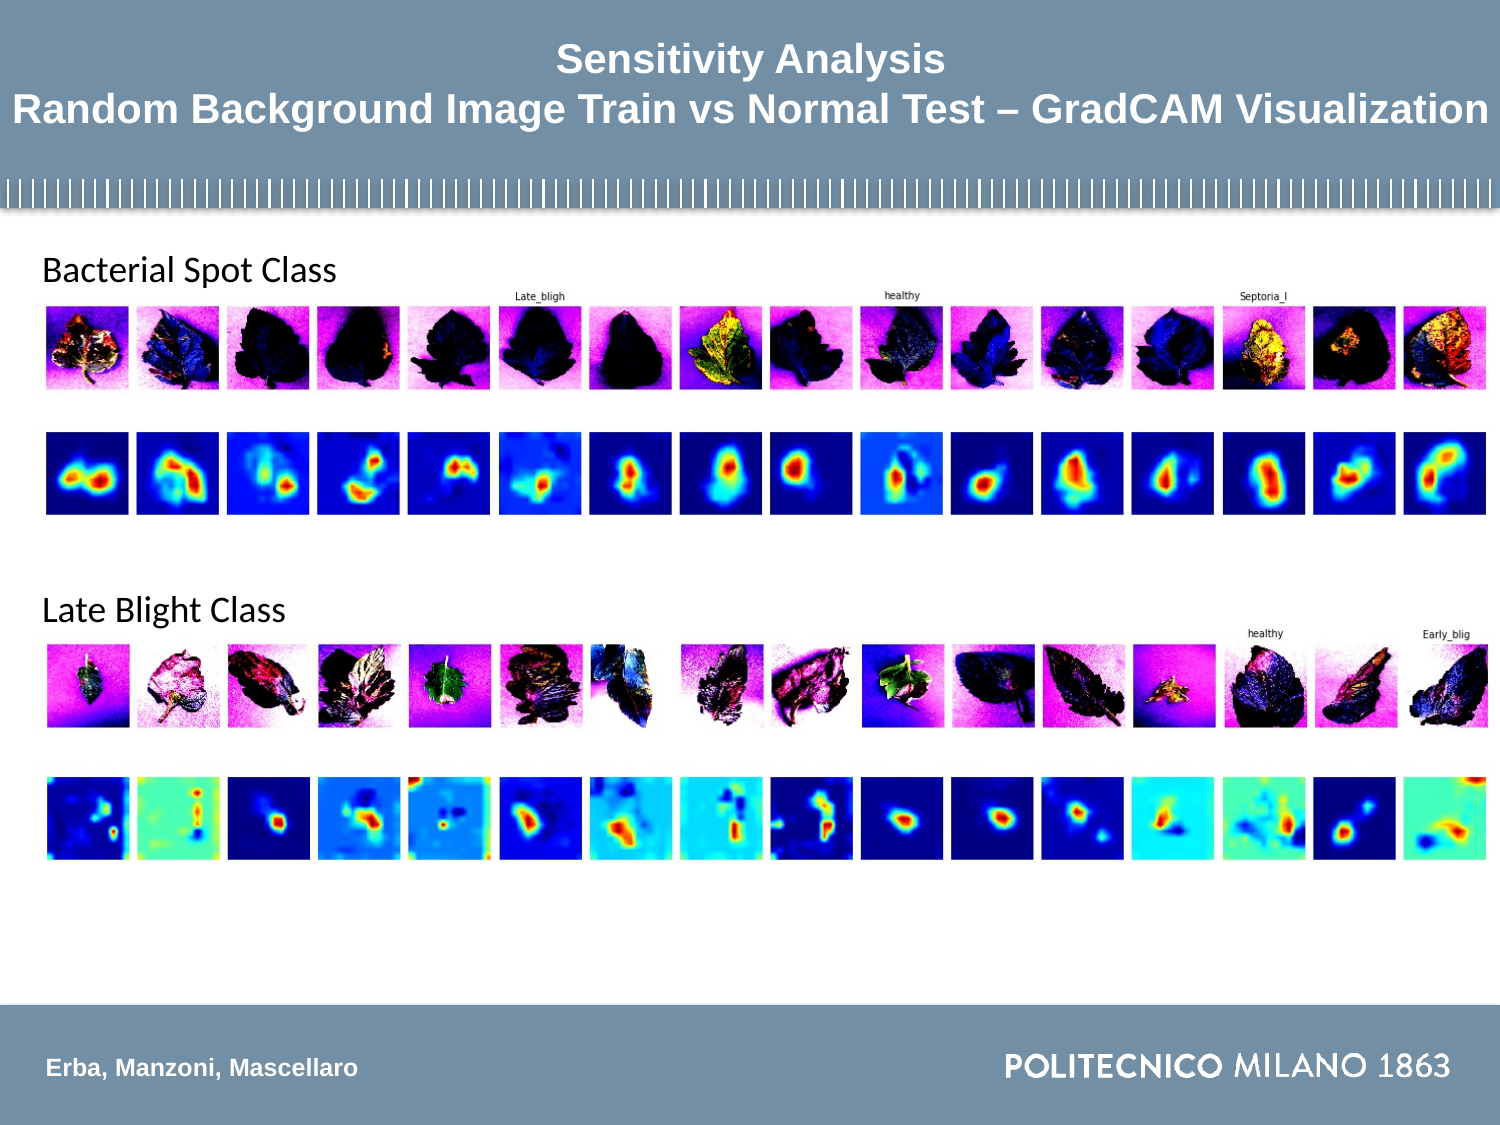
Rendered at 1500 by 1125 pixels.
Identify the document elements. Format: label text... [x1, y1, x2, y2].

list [0, 431, 1500, 549]
text_box Late Blight Class [27, 577, 379, 618]
picture [0, 619, 1500, 762]
picture [0, 763, 1500, 894]
picture [999, 1041, 1456, 1089]
picture [0, 281, 1500, 424]
title Sensitivity Analysis Random Background Image Train vs Normal Test – GradCAM Visualization [0, 23, 1500, 162]
text_box Bacterial Spot Class [27, 237, 379, 280]
